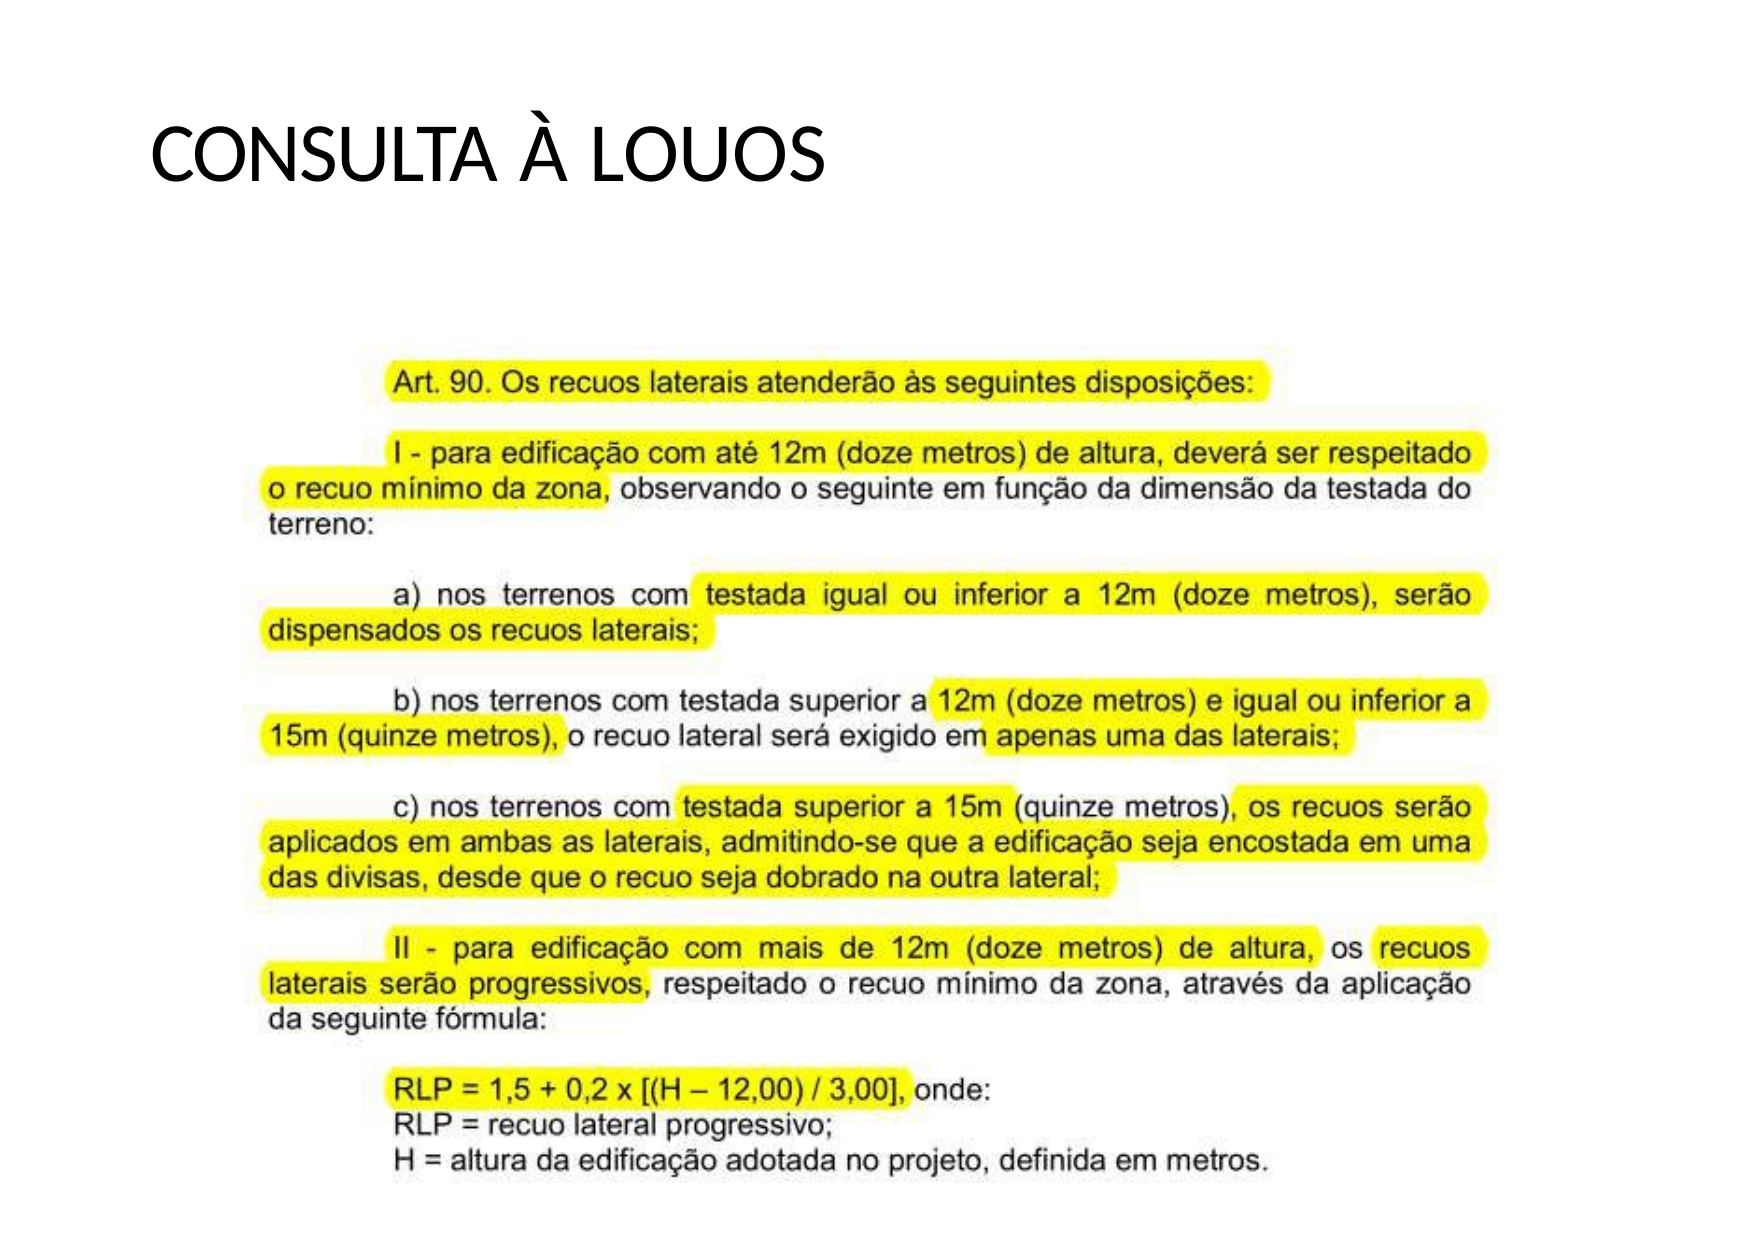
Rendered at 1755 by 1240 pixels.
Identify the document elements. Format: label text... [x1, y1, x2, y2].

title CONSULTA À LOUOS [147, 94, 1163, 304]
picture [243, 346, 1498, 1183]
